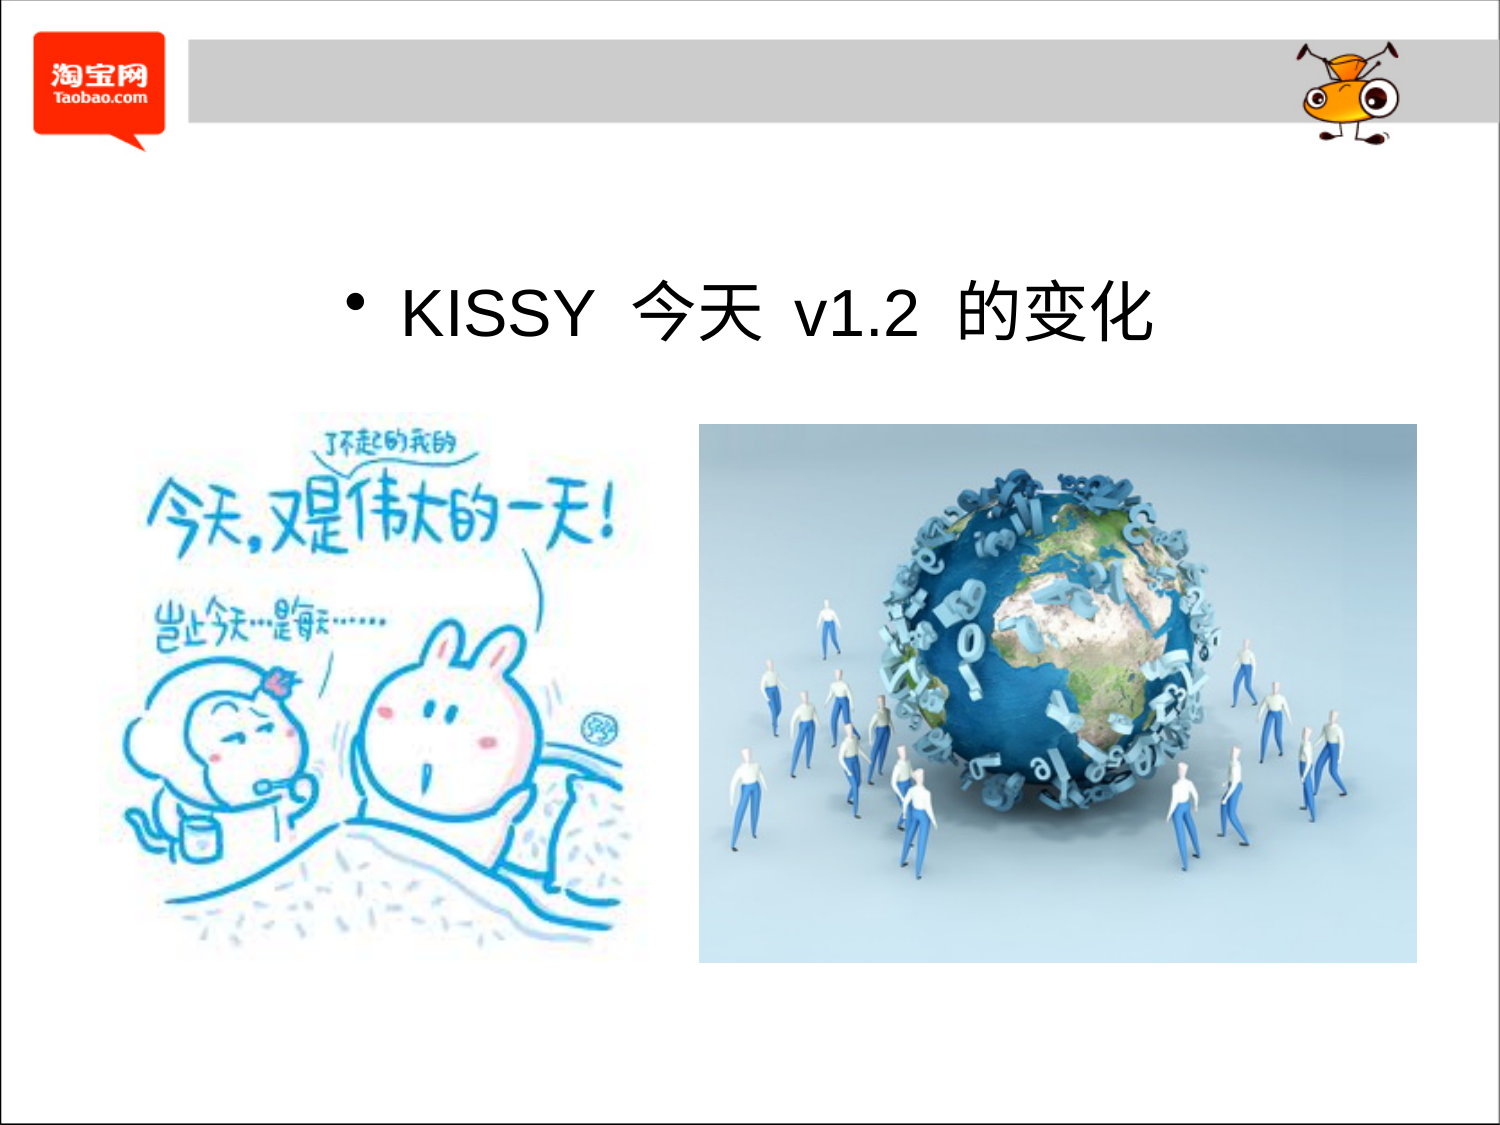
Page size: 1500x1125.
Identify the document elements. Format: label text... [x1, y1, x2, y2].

list KISSY 今天 v1.2 的变化 [74, 262, 1426, 1006]
picture [0, 0, 1500, 1125]
